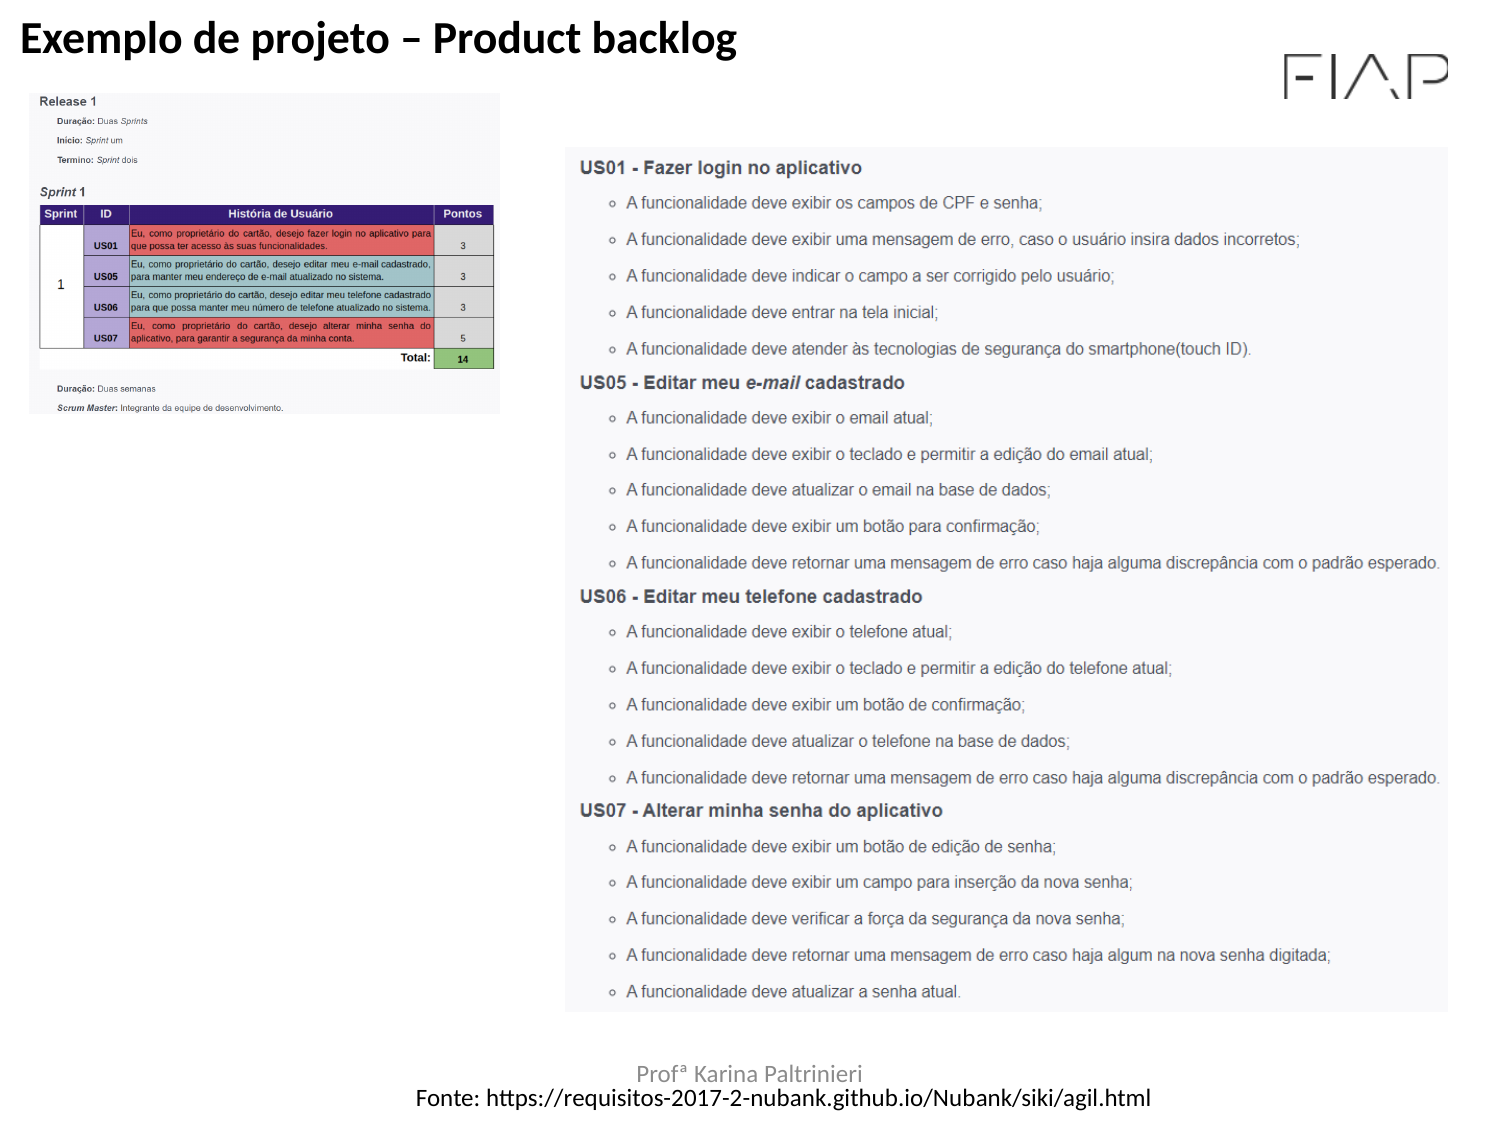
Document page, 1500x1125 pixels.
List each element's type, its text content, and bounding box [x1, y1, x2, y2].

picture [1283, 53, 1449, 99]
picture [29, 93, 500, 415]
footer Profª Karina Paltrinieri [512, 1042, 988, 1103]
text_box Exemplo de projeto – Product backlog [5, 0, 753, 70]
picture [565, 147, 1449, 1012]
text_box Fonte: https://requisitos-2017-2-nubank.github.io/Nubank/siki/agil.html [401, 1074, 1187, 1120]
